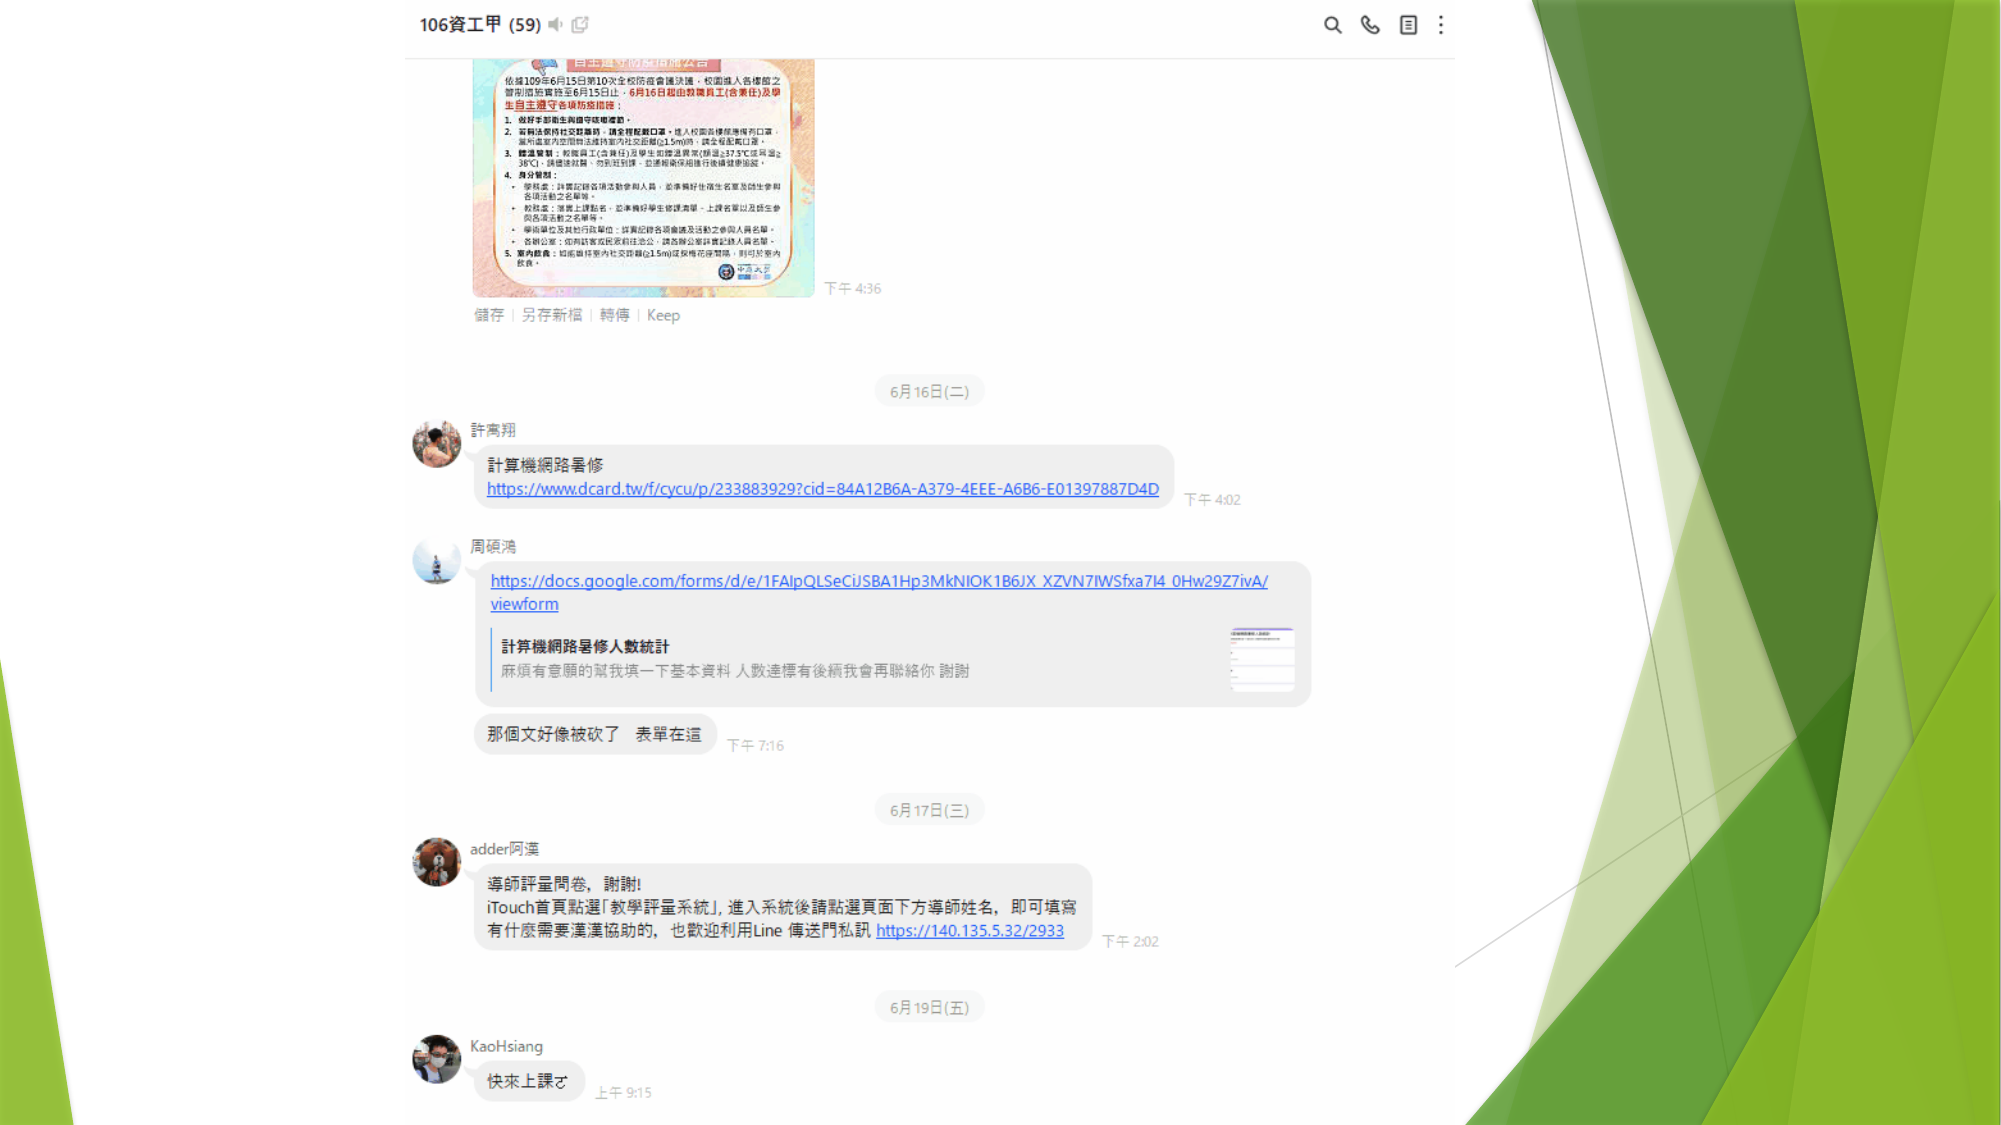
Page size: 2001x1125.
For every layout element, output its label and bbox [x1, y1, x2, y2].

list [404, 0, 1456, 1125]
